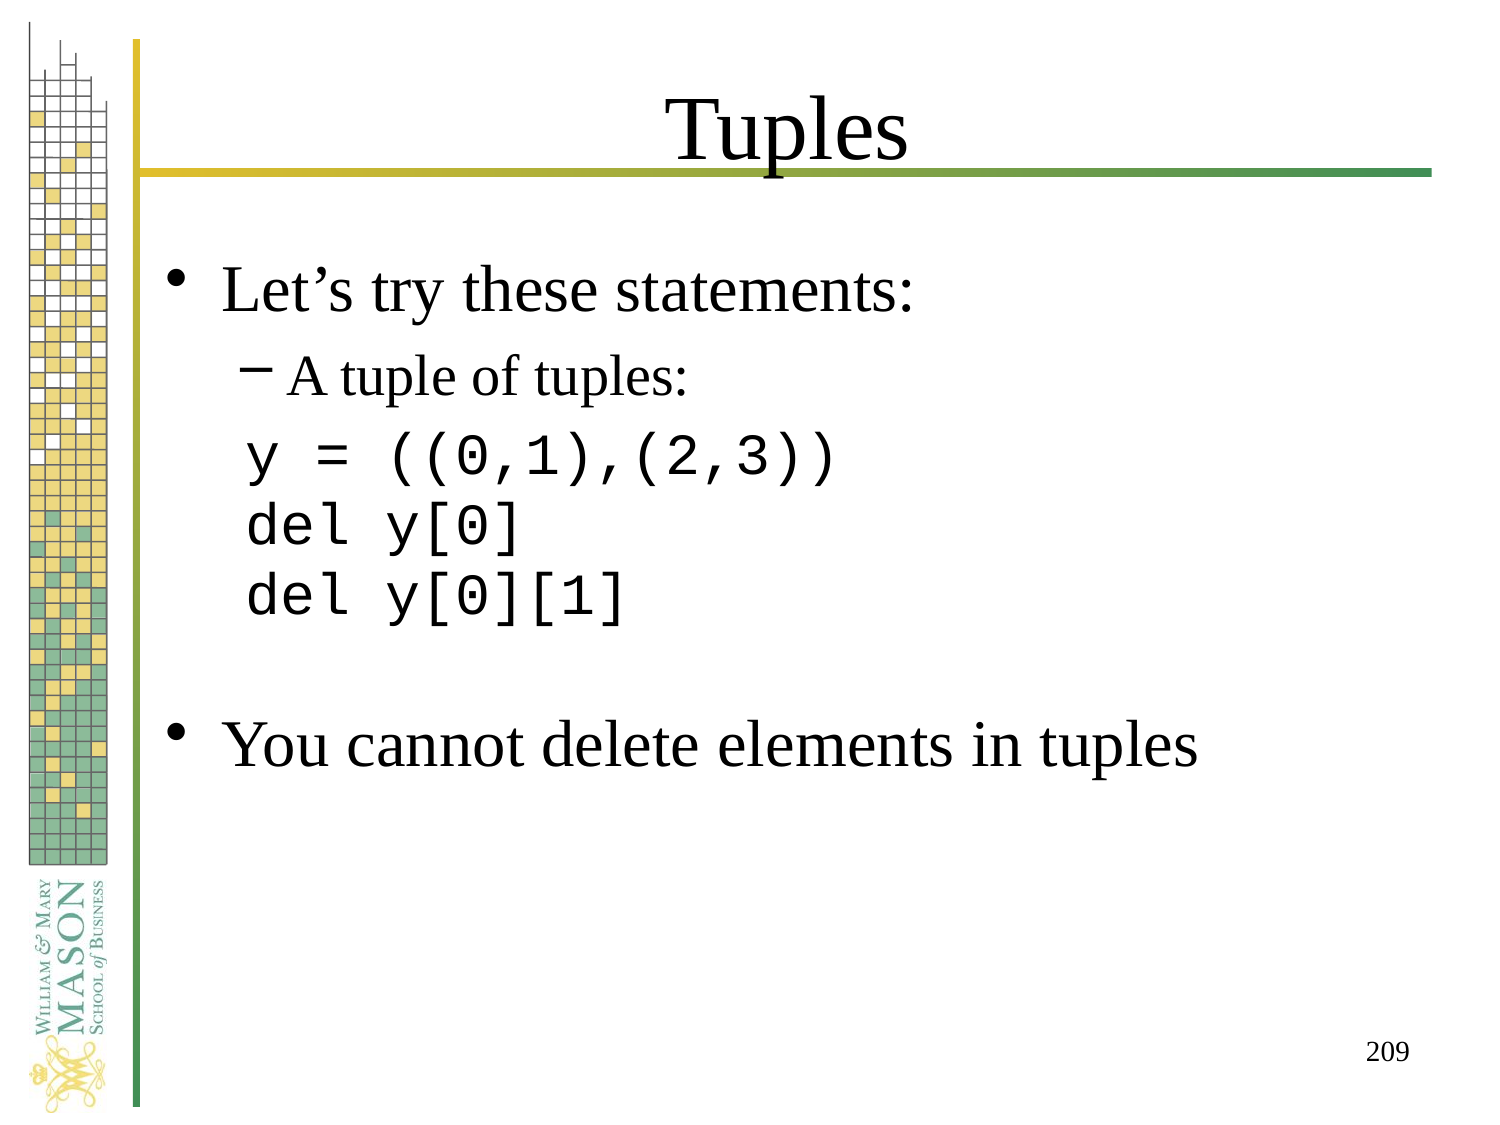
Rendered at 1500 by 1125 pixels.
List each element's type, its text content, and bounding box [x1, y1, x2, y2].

text_box y = ((0,1),(2,3)) del y[0] del y[0][1] [231, 409, 856, 634]
slide_number 209 [1048, 1024, 1426, 1103]
slide_number 65 [29, 879, 107, 1113]
title Tuples [150, 45, 1425, 200]
list Let’s try these statements: A tuple of tuples: You cannot delete elements in tuples [150, 237, 1425, 1005]
